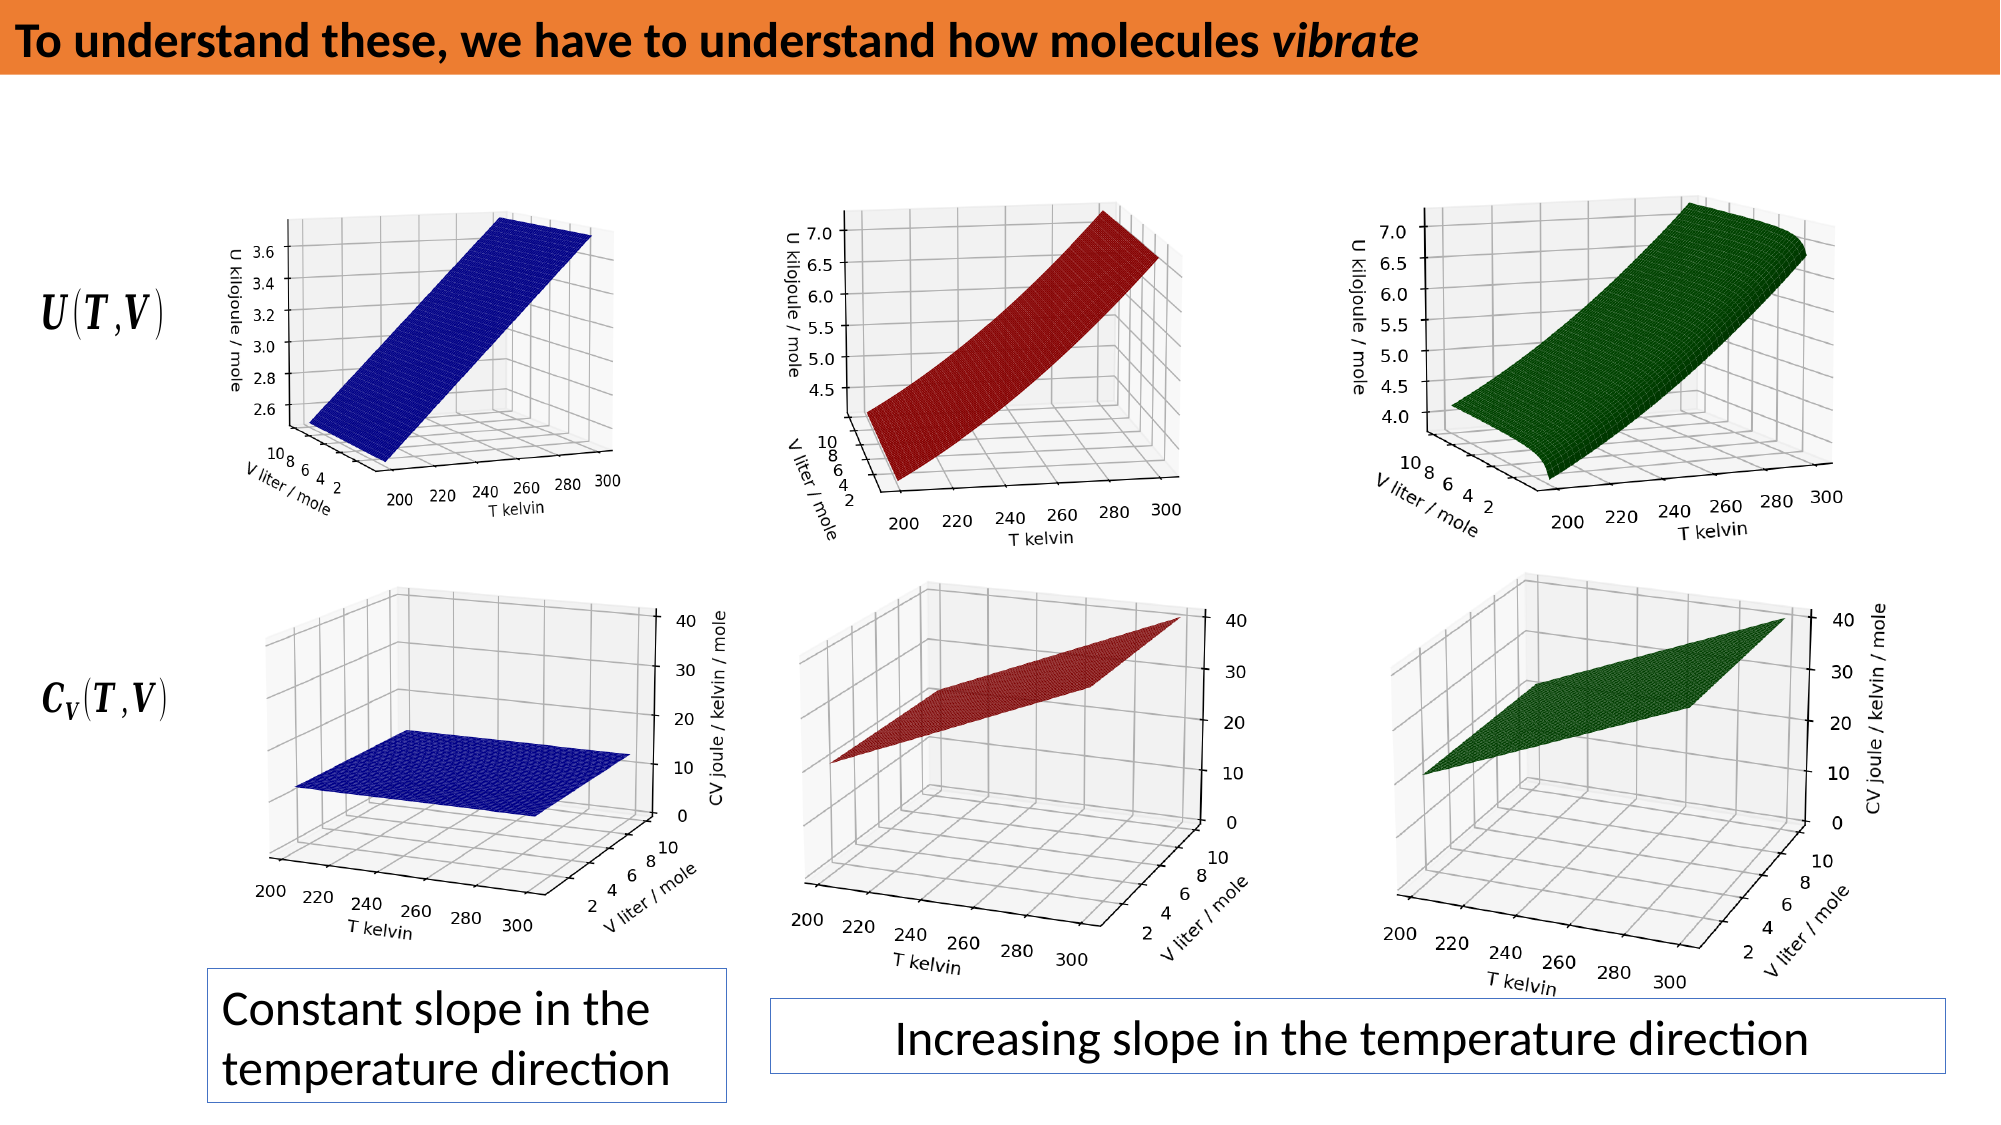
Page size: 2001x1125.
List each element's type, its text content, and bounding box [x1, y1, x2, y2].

picture [1365, 562, 1896, 1007]
picture [770, 572, 1250, 986]
text_box Constant slope in the temperature direction [207, 968, 727, 1103]
picture [1341, 182, 1862, 553]
picture [211, 182, 654, 523]
text_box To understand these, we have to understand how molecules vibrate [0, 0, 2000, 75]
text_box Increasing slope in the temperature direction [770, 998, 1946, 1074]
picture [770, 182, 1224, 553]
picture [231, 562, 752, 953]
